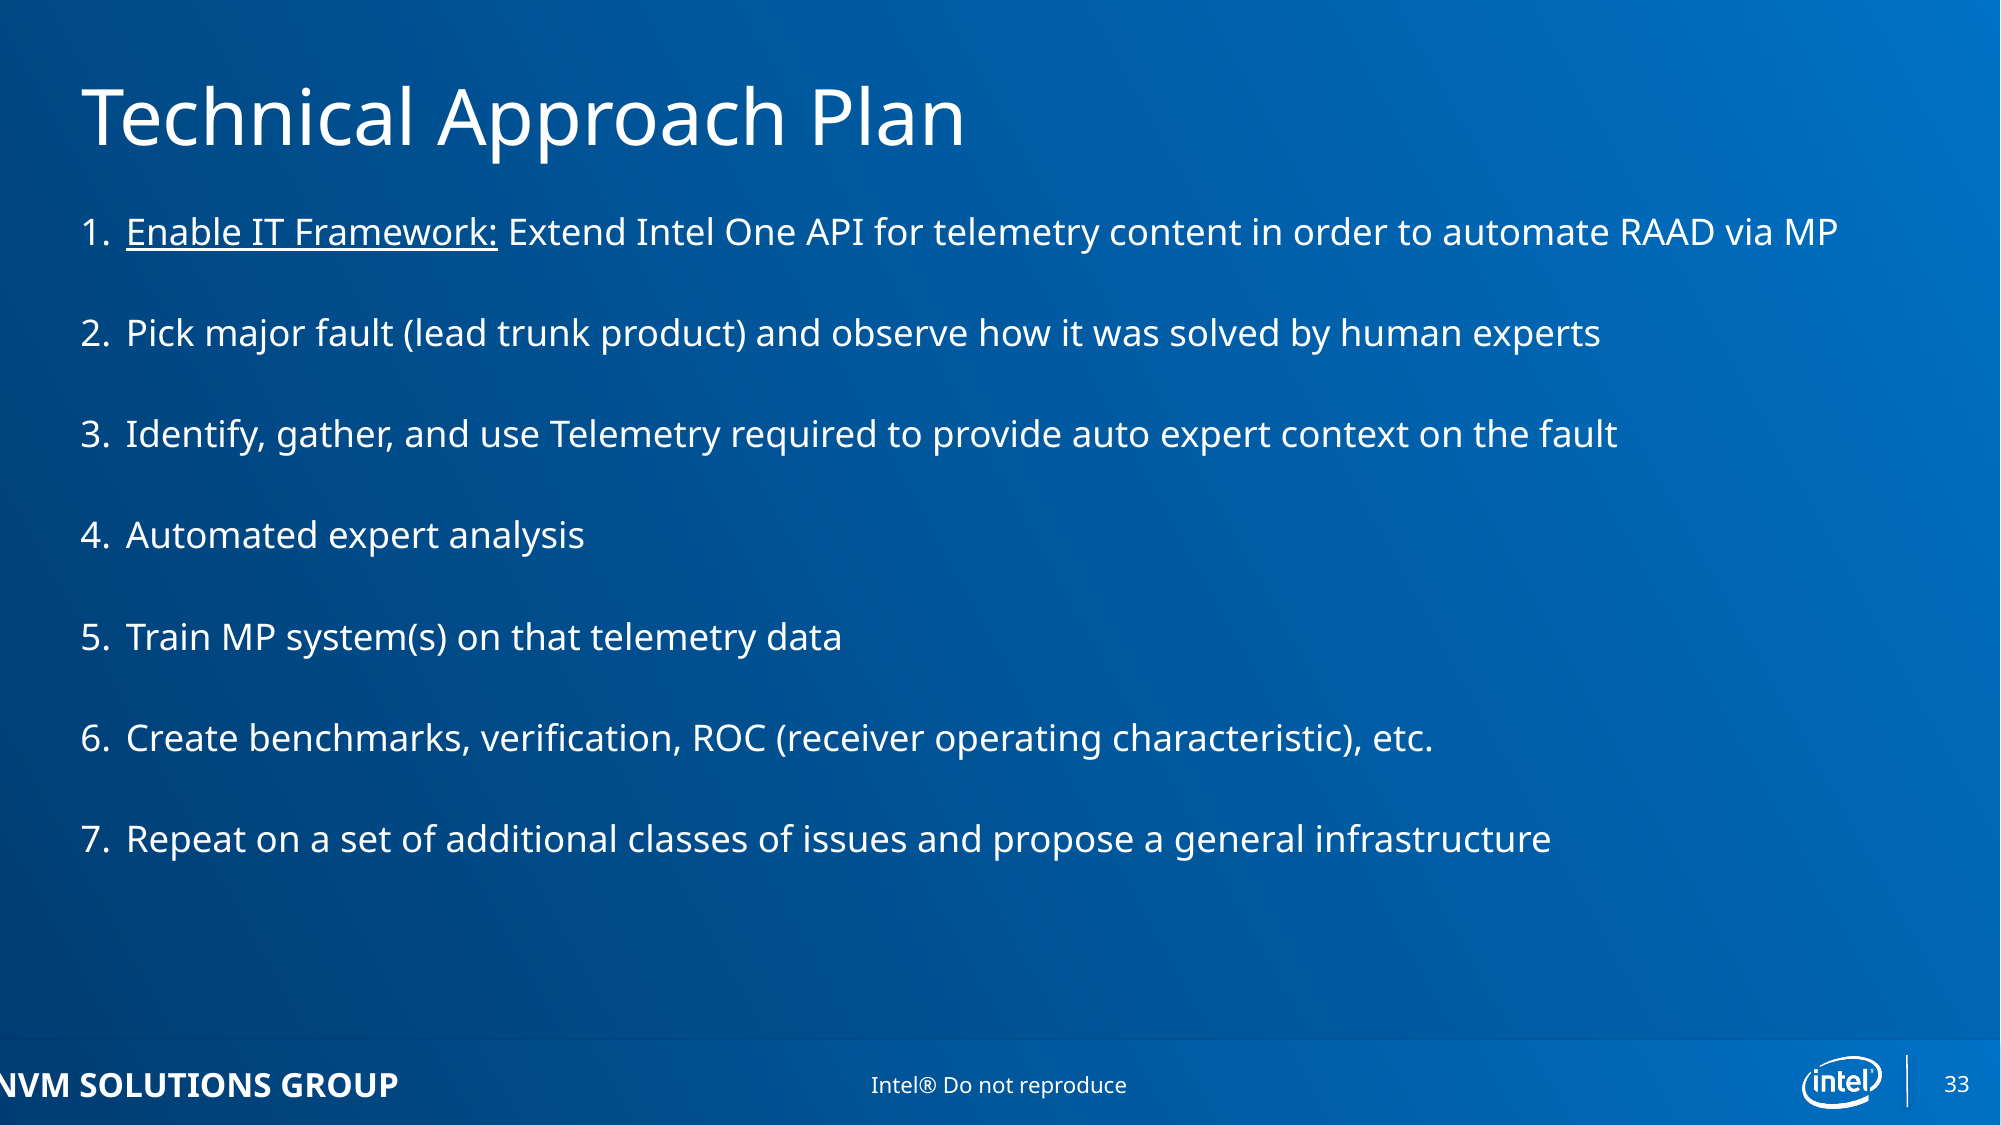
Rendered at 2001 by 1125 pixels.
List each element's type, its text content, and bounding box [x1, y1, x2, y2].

slide_number 33 [1503, 1055, 1970, 1116]
title Technical Approach Plan [81, 67, 1882, 208]
list Enable IT Framework: Extend Intel One API for telemetry content in order to automate RAAD via MP Pick major fault (lead trunk product) and observe how it was solved by human experts Identify, gather, and use Telemetry required to provide auto expert context on the fault Automated expert analysis Train MP system(s) on that telemetry data Create benchmarks, verification, ROC (receiver operating characteristic), etc. Repeat on a set of additional classes of issues and propose a general infrastructure [80, 208, 1915, 958]
